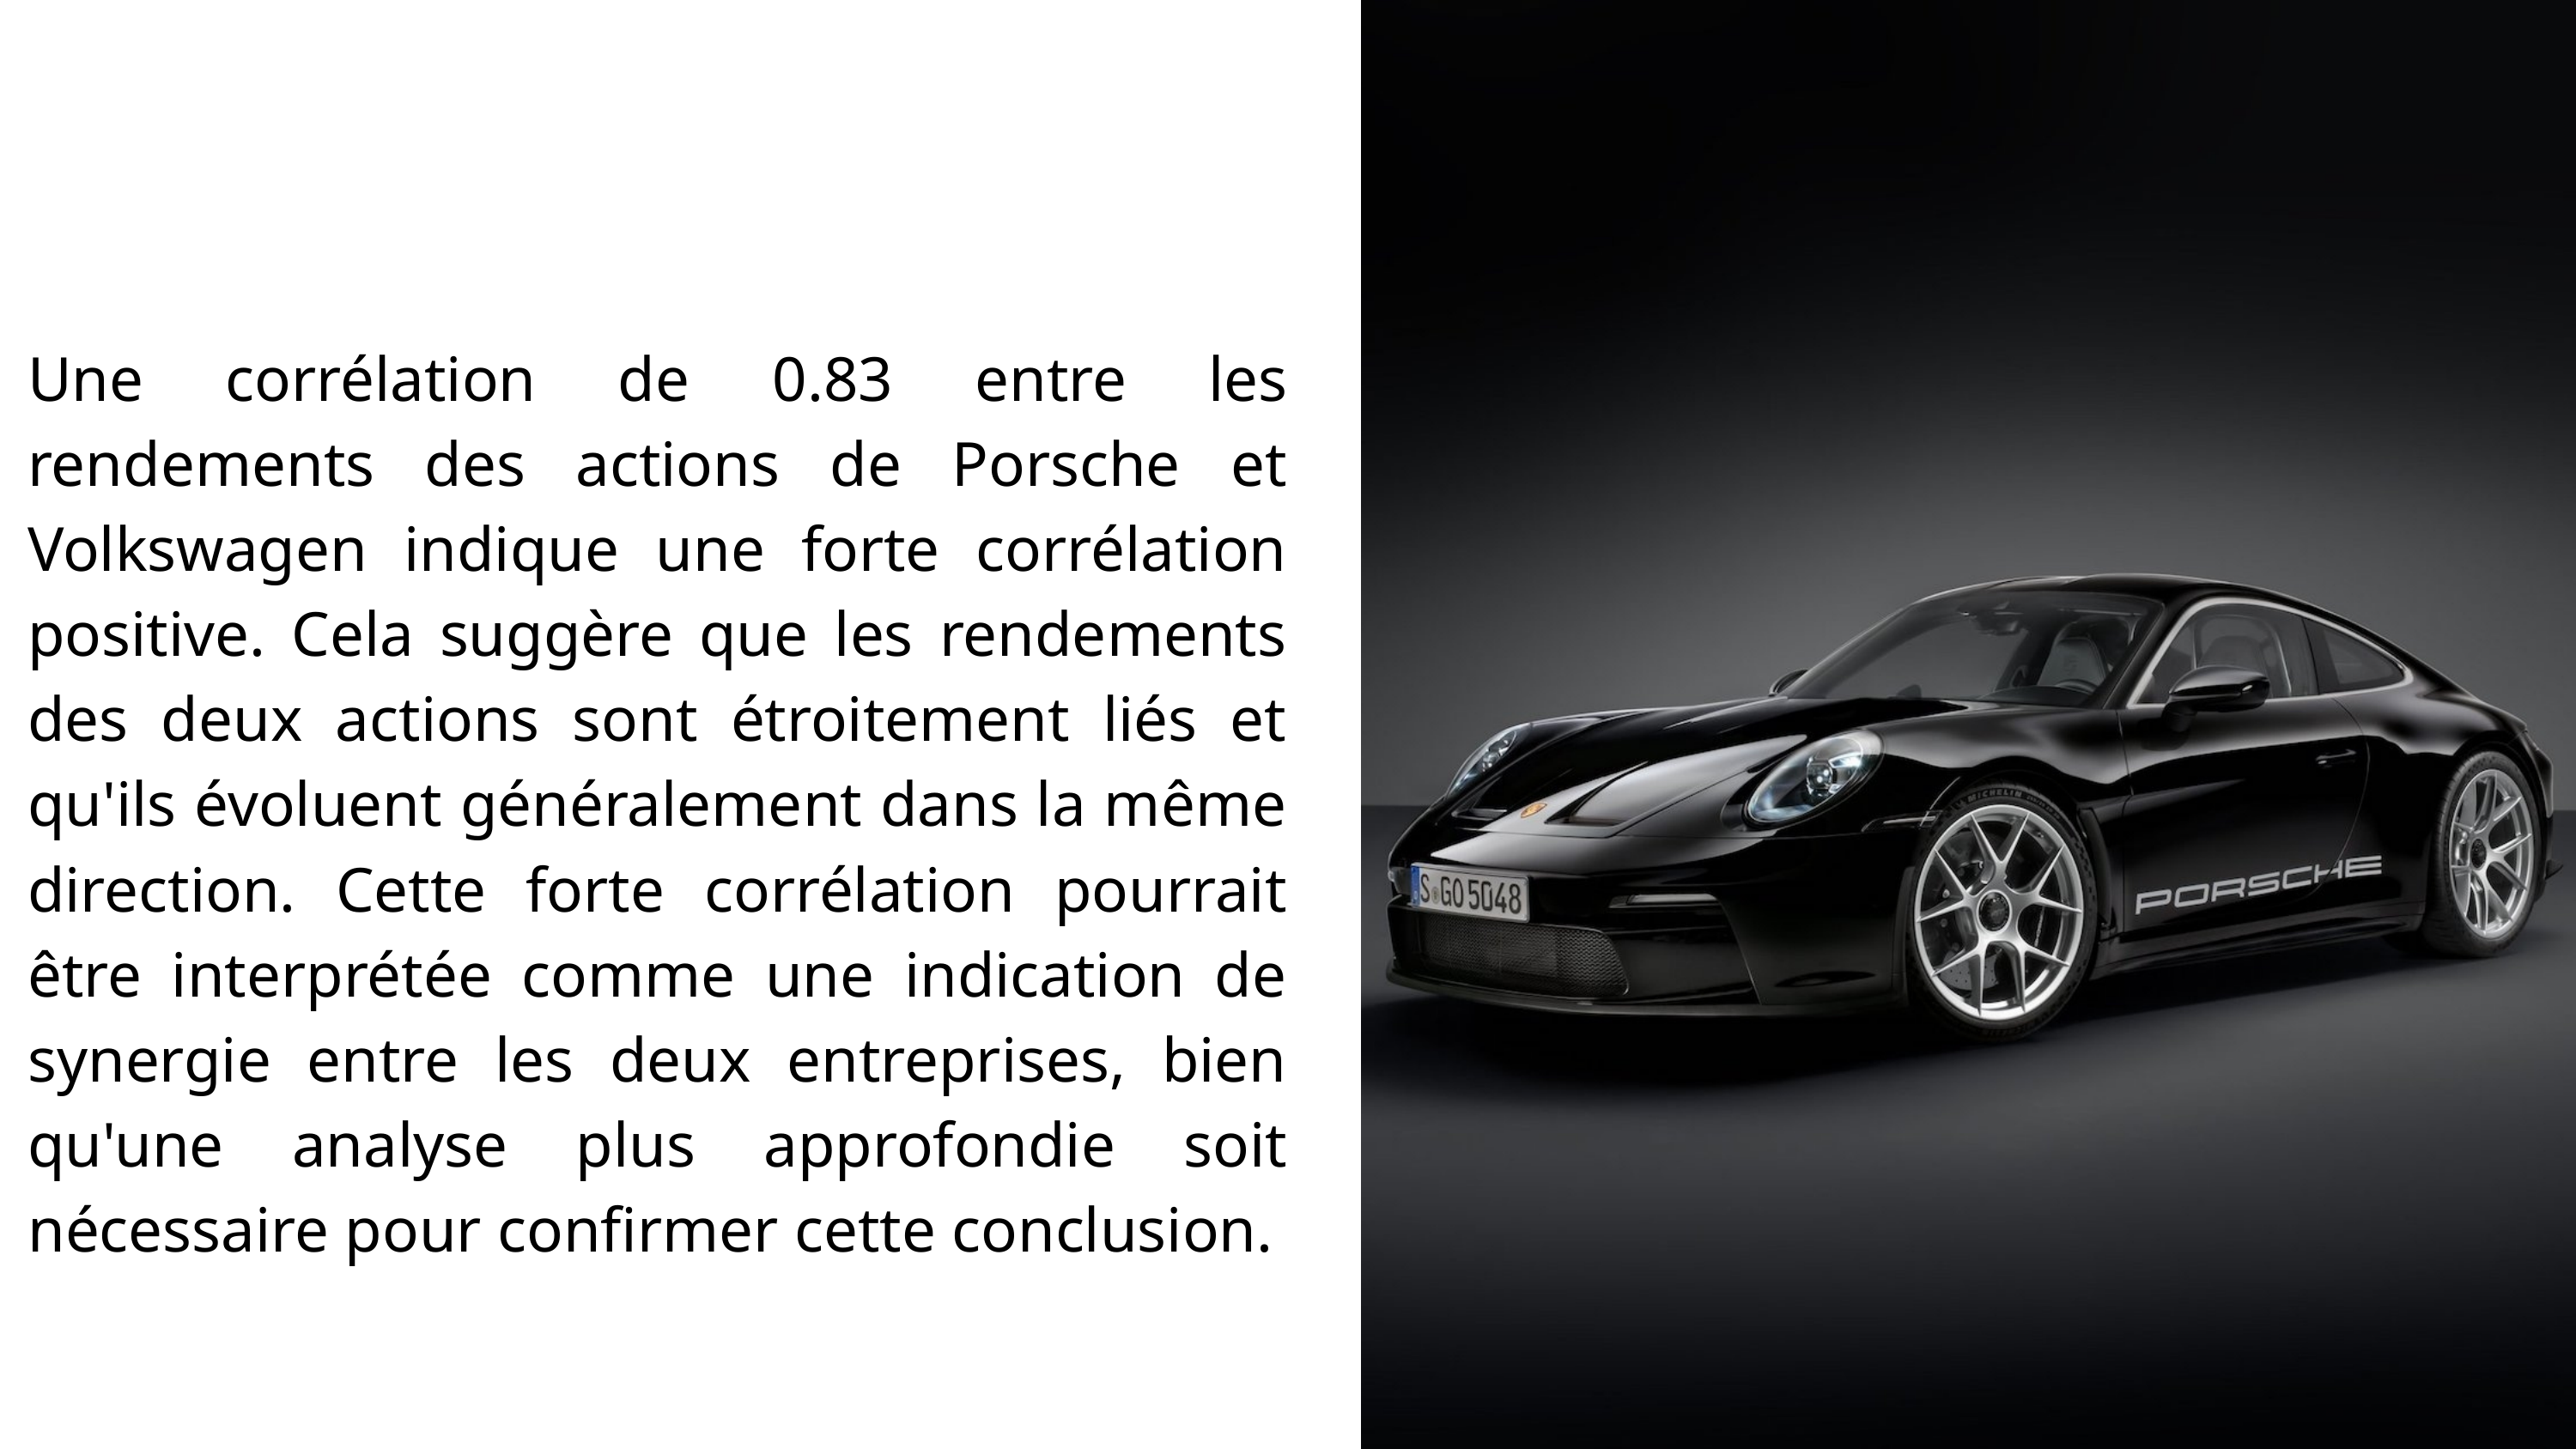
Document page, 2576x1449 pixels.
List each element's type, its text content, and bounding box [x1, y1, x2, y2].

text_box [1361, 0, 2576, 1449]
text_box Une corrélation de 0.83 entre les rendements des actions de Porsche et Volkswagen indique une forte corrélation positive. Cela suggère que les rendements des deux actions sont étroitement liés et qu'ils évoluent généralement dans la même direction. Cette forte corrélation pourrait être interprétée comme une indication de synergie entre les deux entreprises, bien qu'une analyse plus approfondie soit nécessaire pour confirmer cette conclusion. [27, 328, 1288, 1264]
